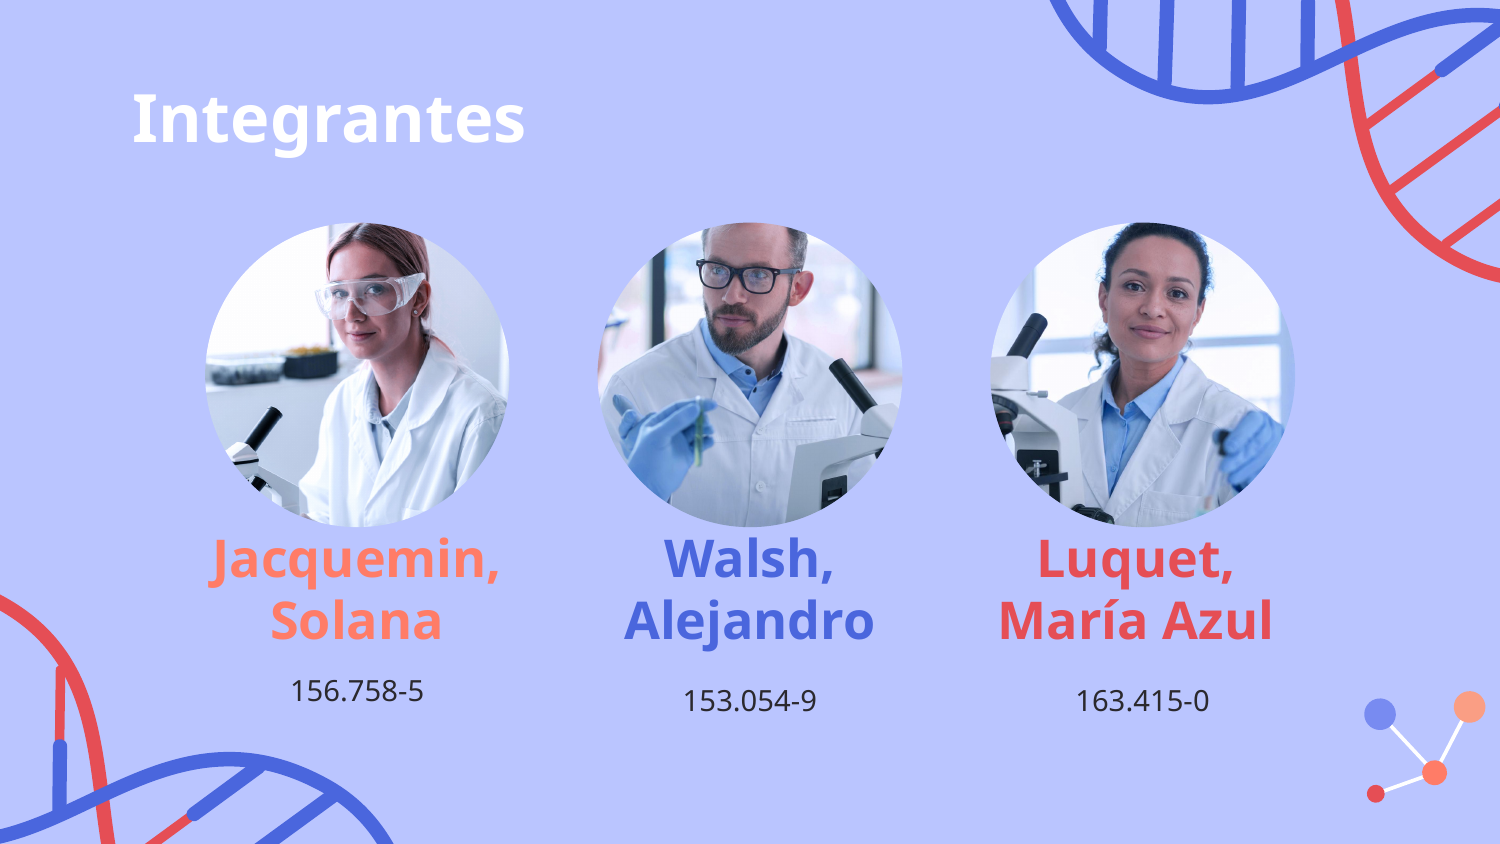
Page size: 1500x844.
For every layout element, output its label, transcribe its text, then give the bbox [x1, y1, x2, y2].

subtitle 163.415-0 [1026, 648, 1259, 753]
title Walsh, Alejandro [571, 544, 929, 631]
subtitle 156.758-5 [241, 536, 474, 844]
title Jacquemin, Solana [474, 544, 536, 631]
picture [204, 222, 510, 528]
title Luquet, María Azul [964, 544, 1322, 631]
subtitle 153.054-9 [634, 653, 866, 748]
picture [990, 222, 1296, 528]
title Jacquemin, Solana [178, 544, 241, 631]
picture [597, 222, 903, 528]
title Integrantes [116, 60, 1385, 155]
